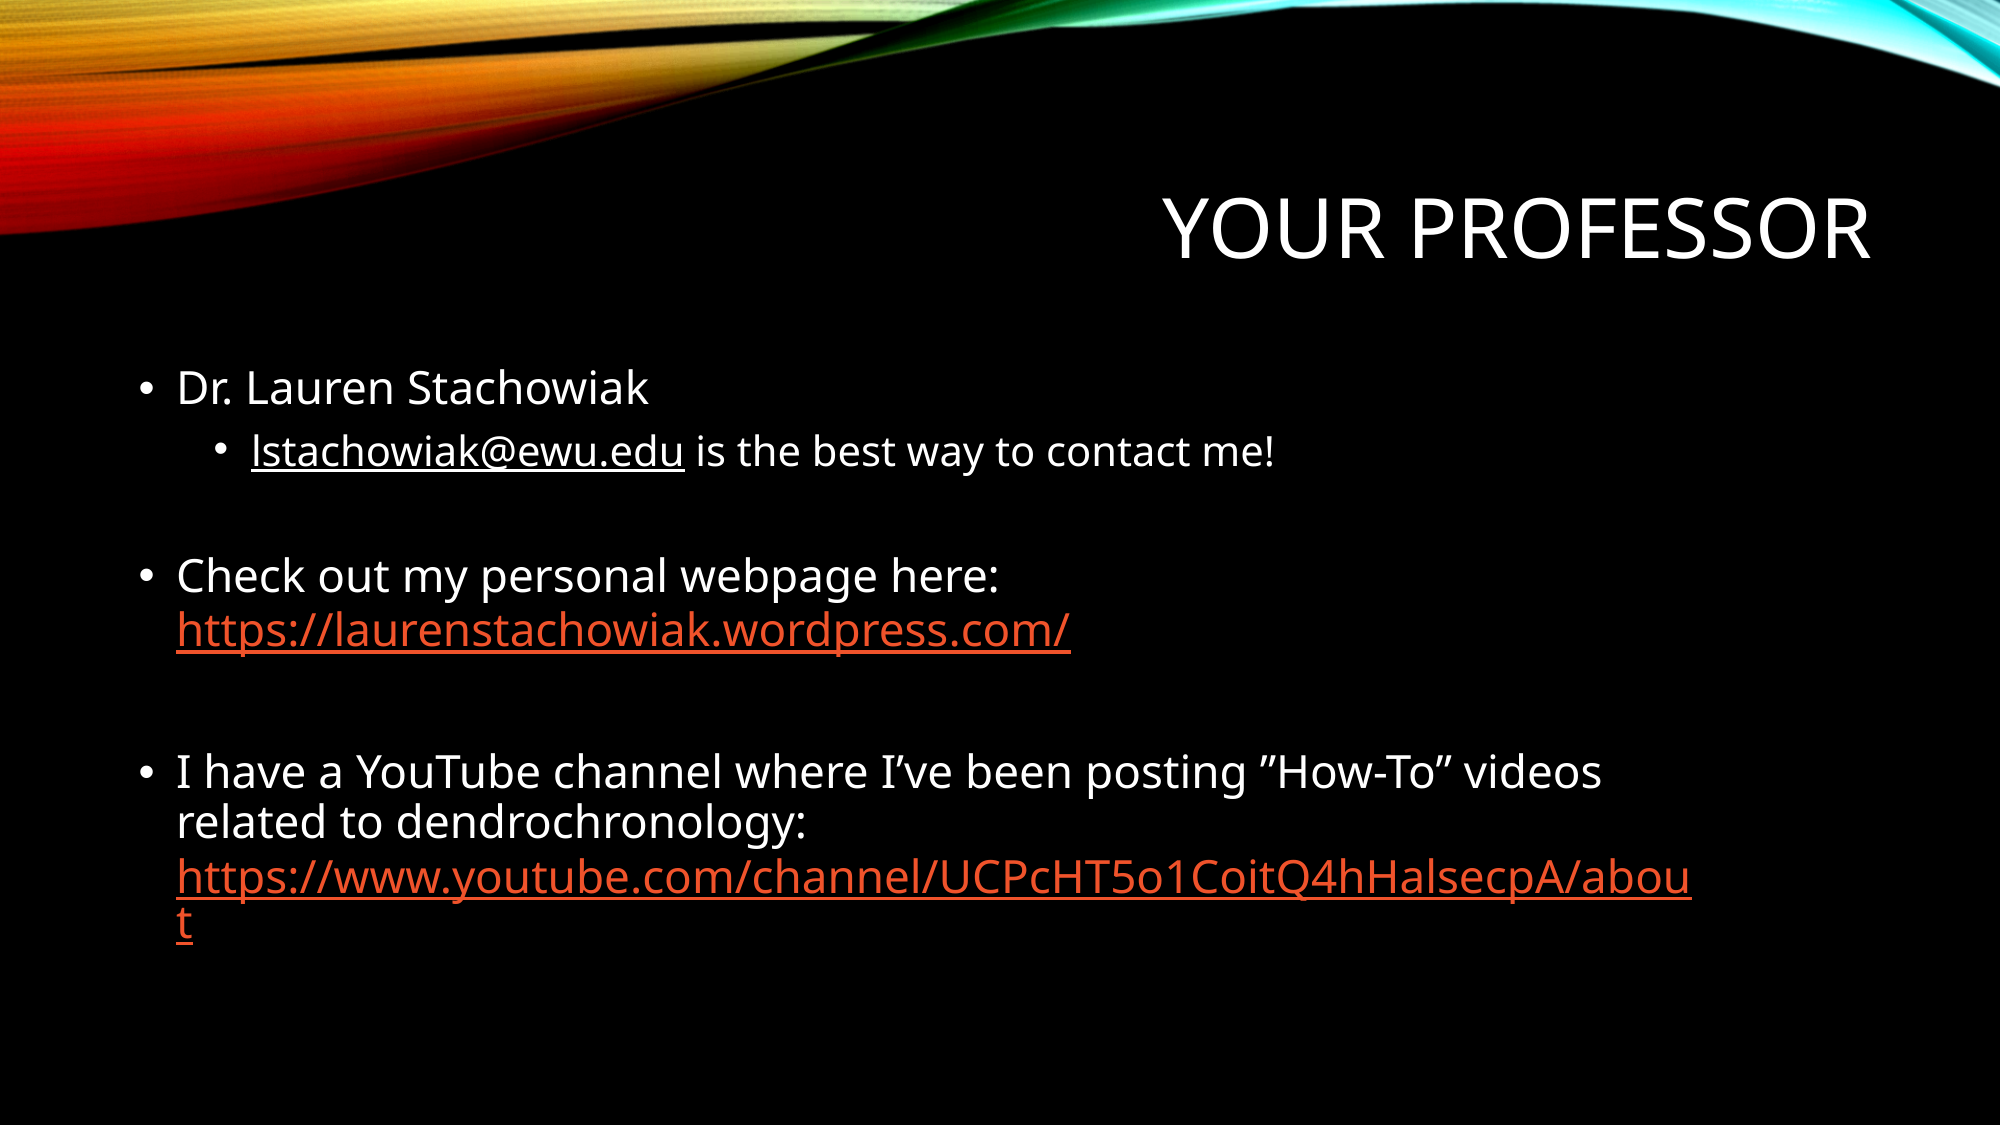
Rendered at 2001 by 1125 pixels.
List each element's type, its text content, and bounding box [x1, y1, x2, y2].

title Your Professor [474, 125, 1888, 338]
picture [0, 0, 2000, 237]
list Dr. Lauren Stachowiak lstachowiak@ewu.edu is the best way to contact me! Check out my personal webpage here: https://laurenstachowiak.wordpress.com/ I have a YouTube channel where I’ve been posting ”How-To” videos related to dendrochronology: https://www.youtube.com/channel/UCPcHT5o1CoitQ4hHalsecpA/about [123, 357, 1720, 1075]
